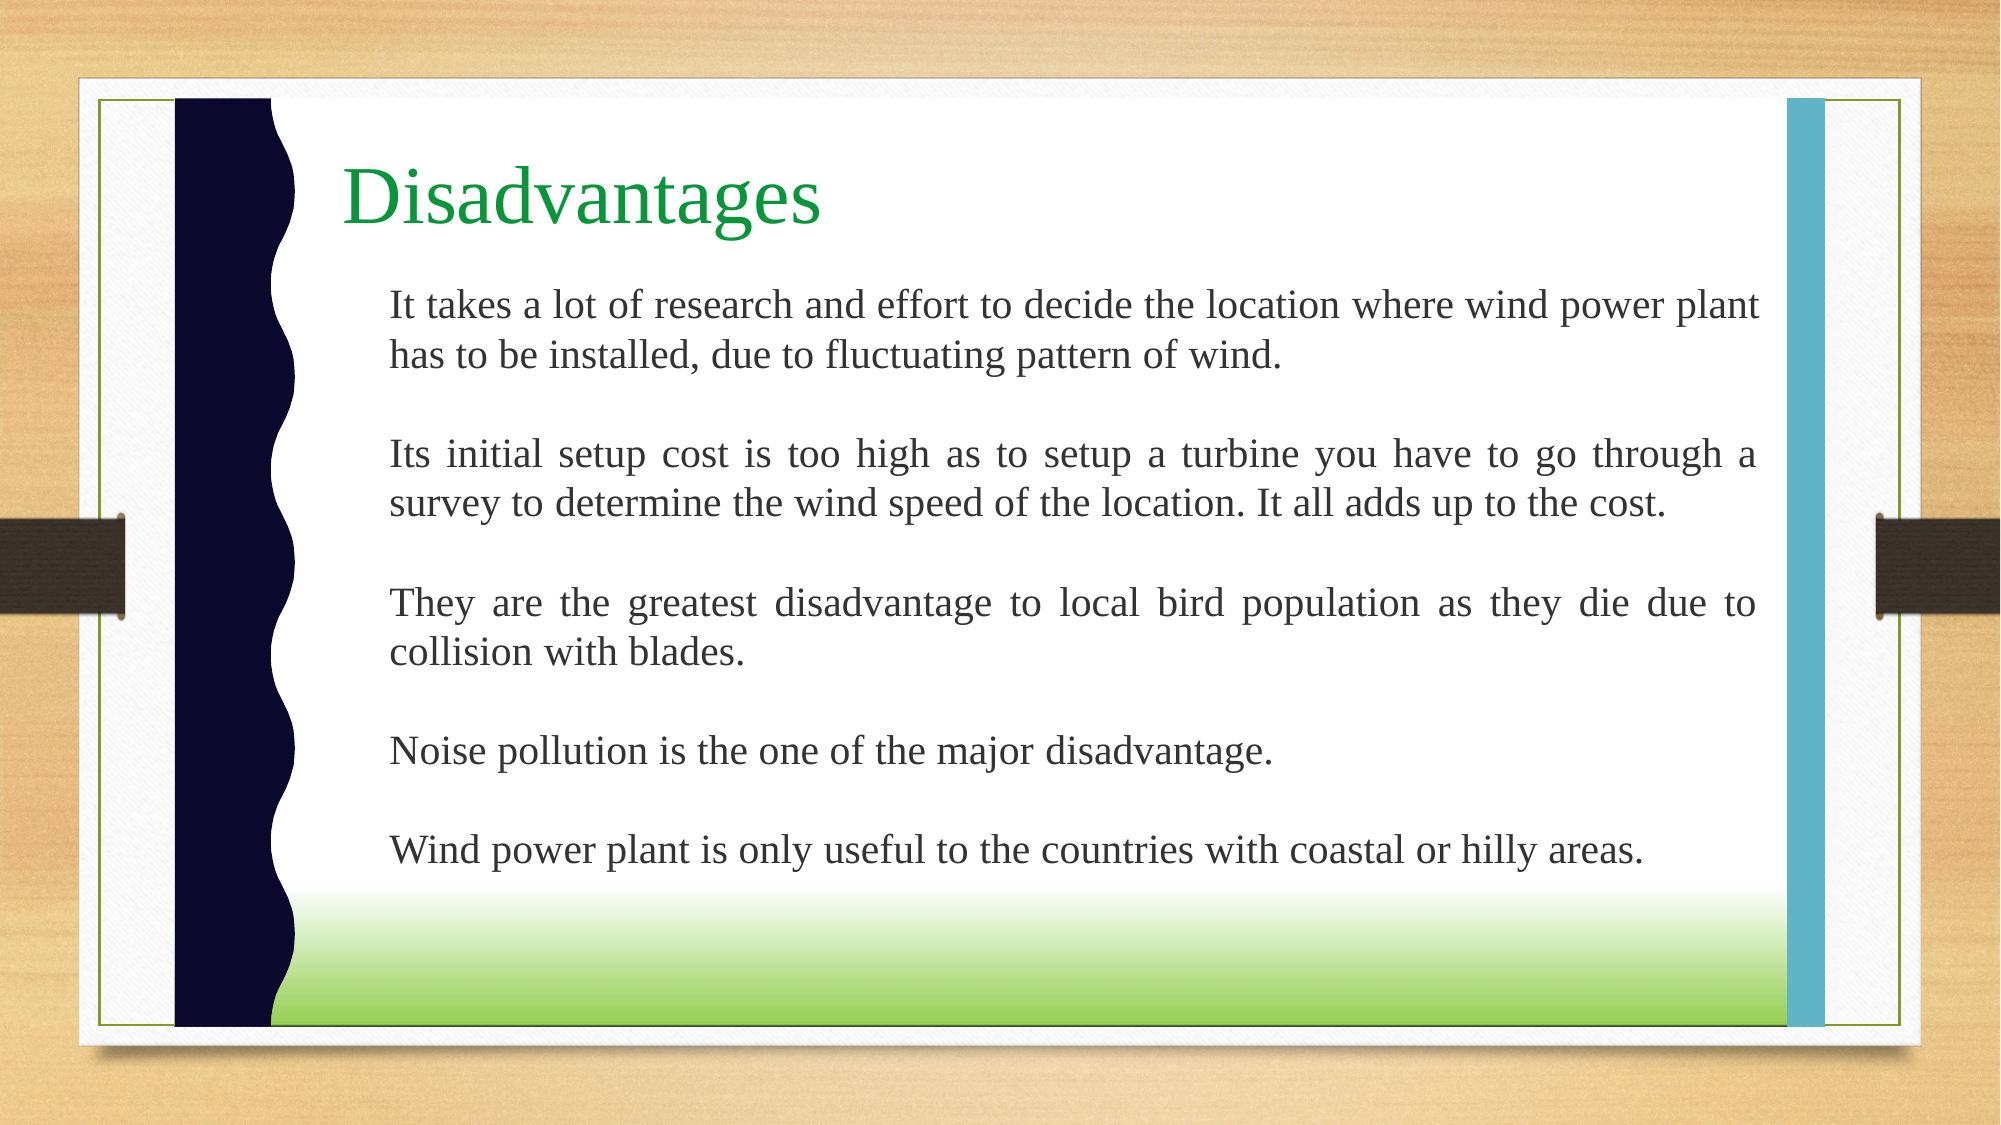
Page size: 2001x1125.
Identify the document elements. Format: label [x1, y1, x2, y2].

picture [0, 0, 2001, 1125]
text_box [174, 97, 2000, 1027]
